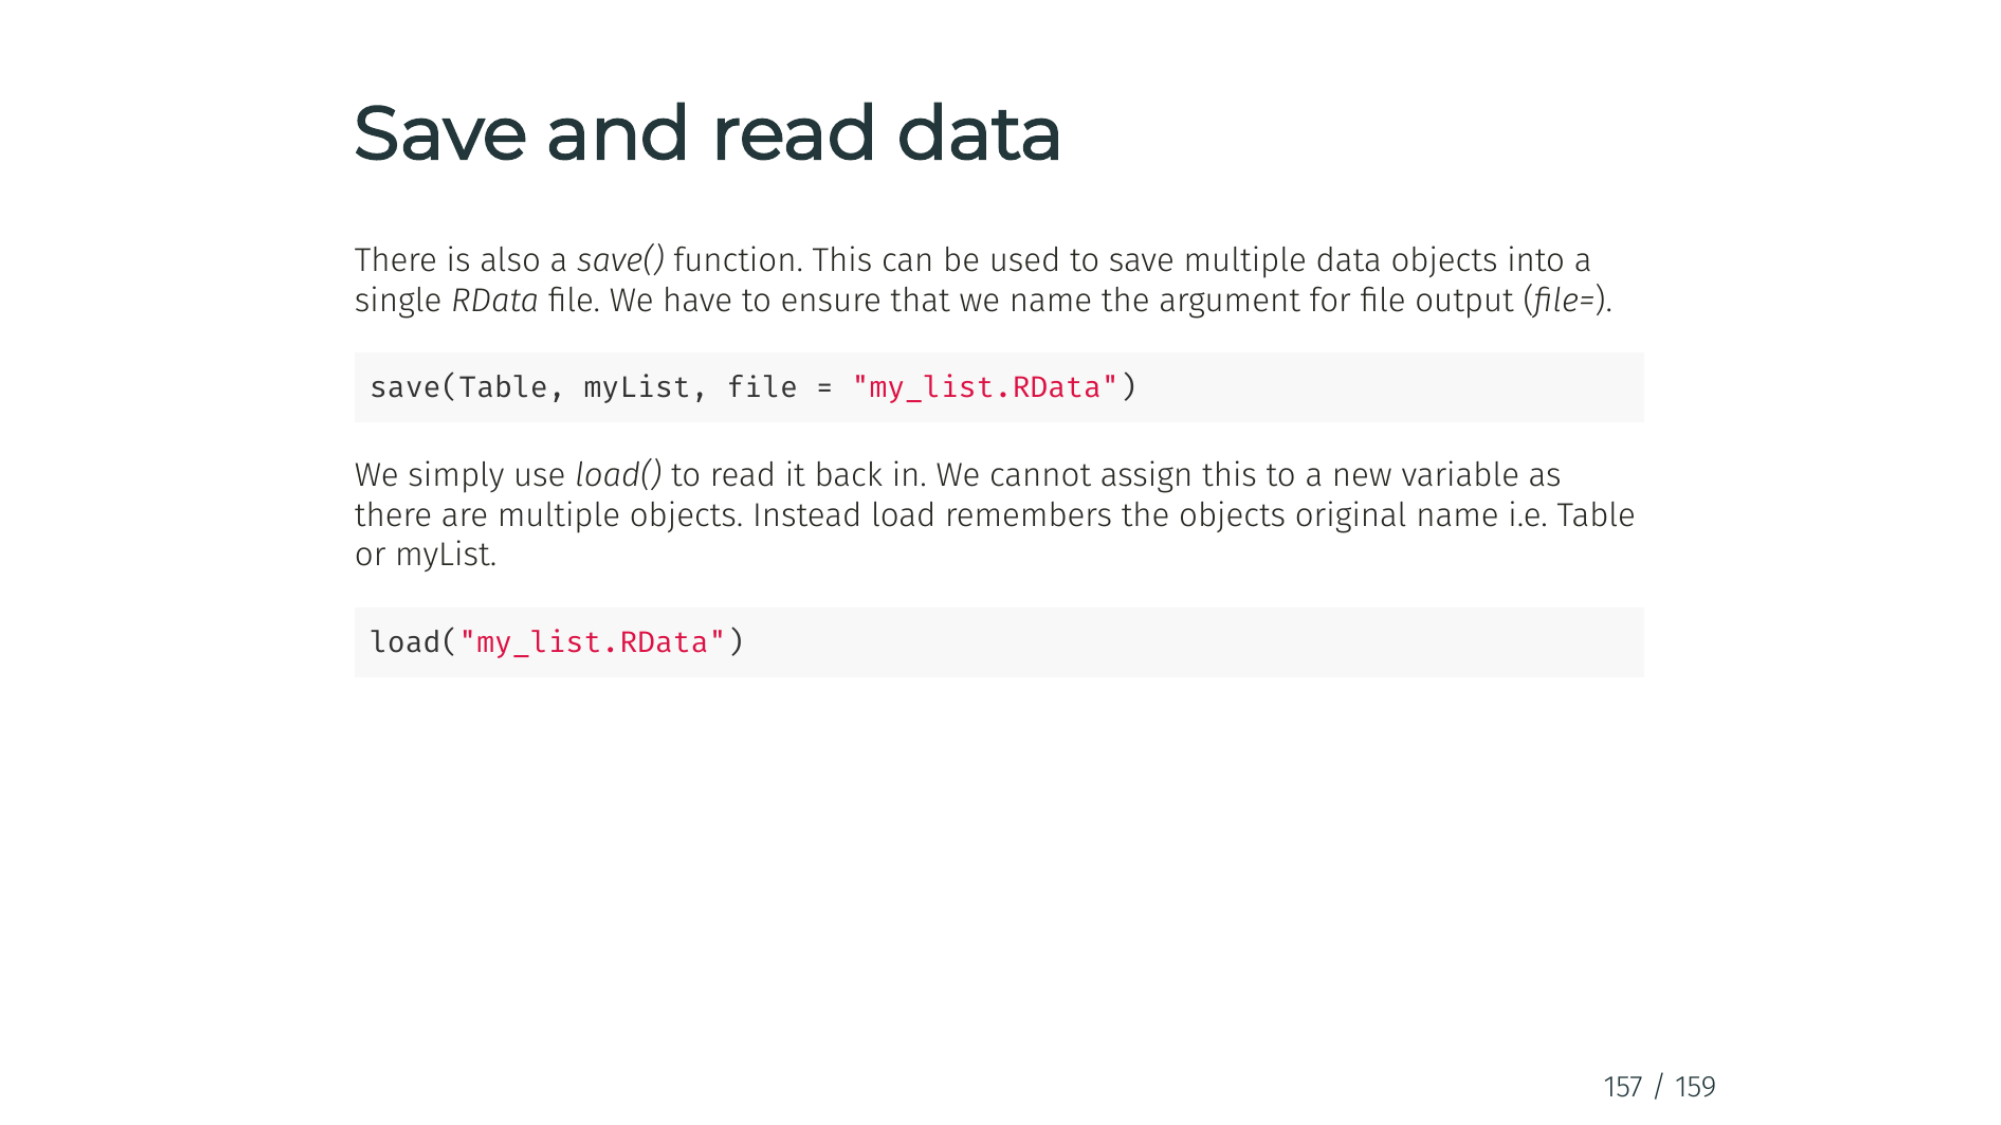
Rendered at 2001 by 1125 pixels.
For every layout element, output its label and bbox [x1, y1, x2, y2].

list [249, 0, 1750, 1125]
